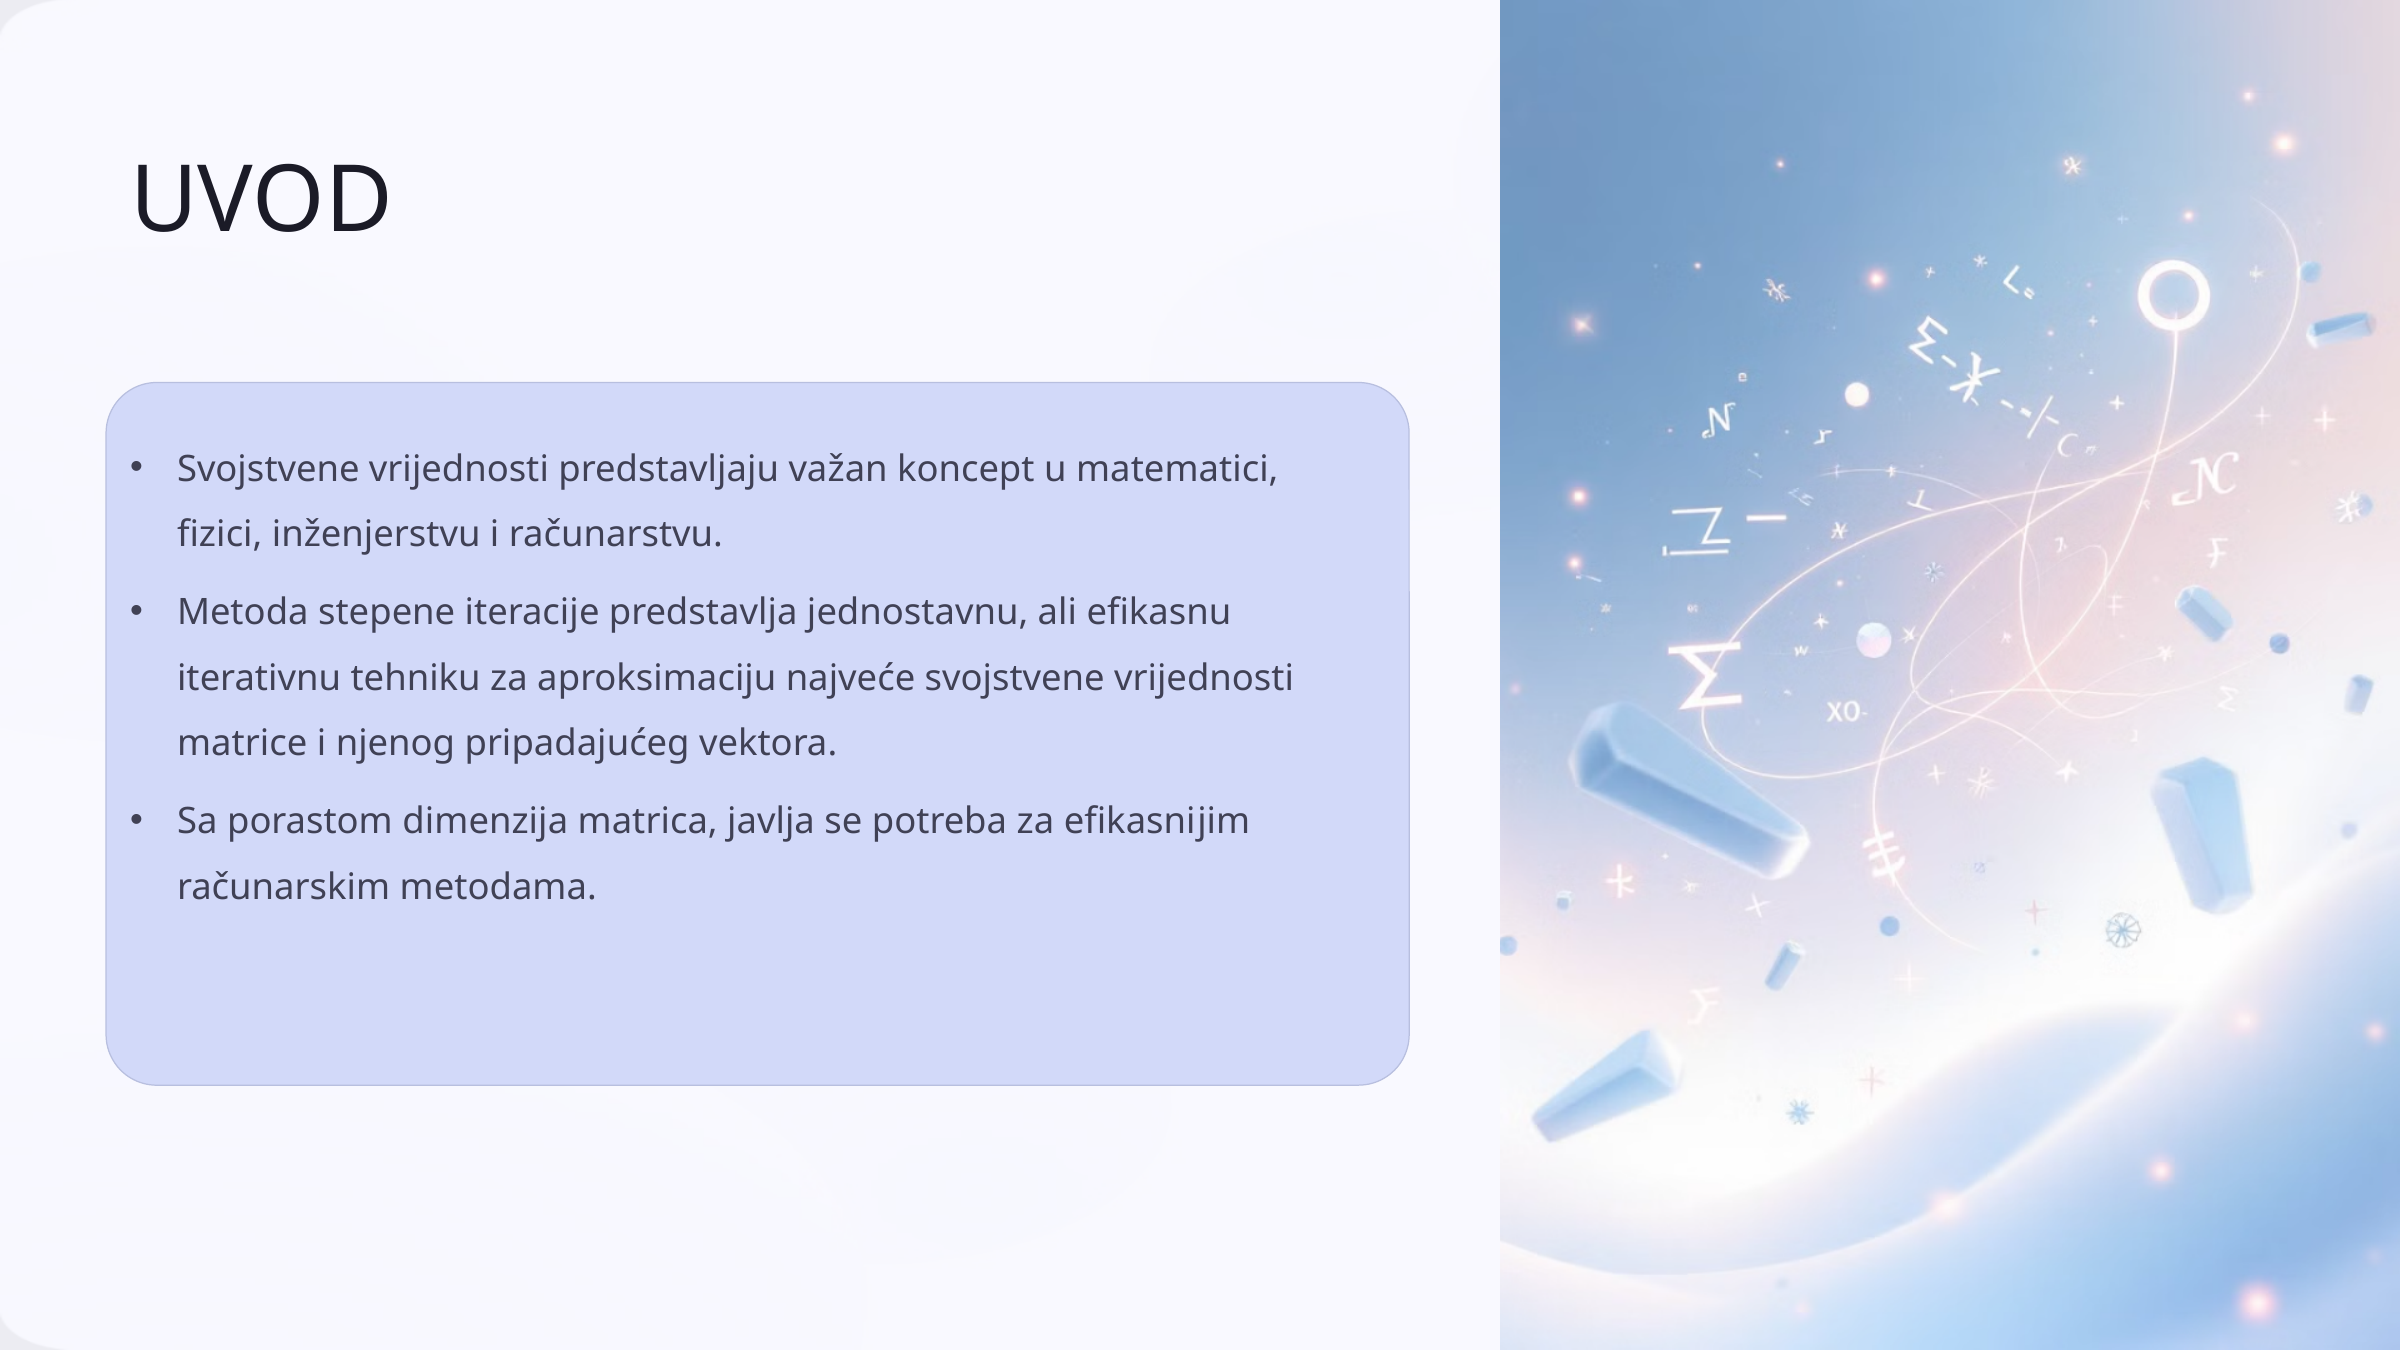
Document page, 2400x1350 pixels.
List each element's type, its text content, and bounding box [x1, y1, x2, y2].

picture [1499, 0, 2400, 1350]
text_box UVOD [130, 134, 1370, 367]
text_box Svojstvene vrijednosti predstavljaju važan koncept u matematici, fizici, inženjerstvu i računarstvu. Metoda stepene iteracije predstavlja jednostavnu, ali efikasnu iterativnu tehniku za aproksimaciju najveće svojstvene vrijednosti matrice i njenog pripadajućeg vektora. Sa porastom dimenzija matrica, javlja se potreba za efikasnijim računarskim metodama. [130, 422, 1370, 1086]
text_box [106, 382, 1410, 1084]
